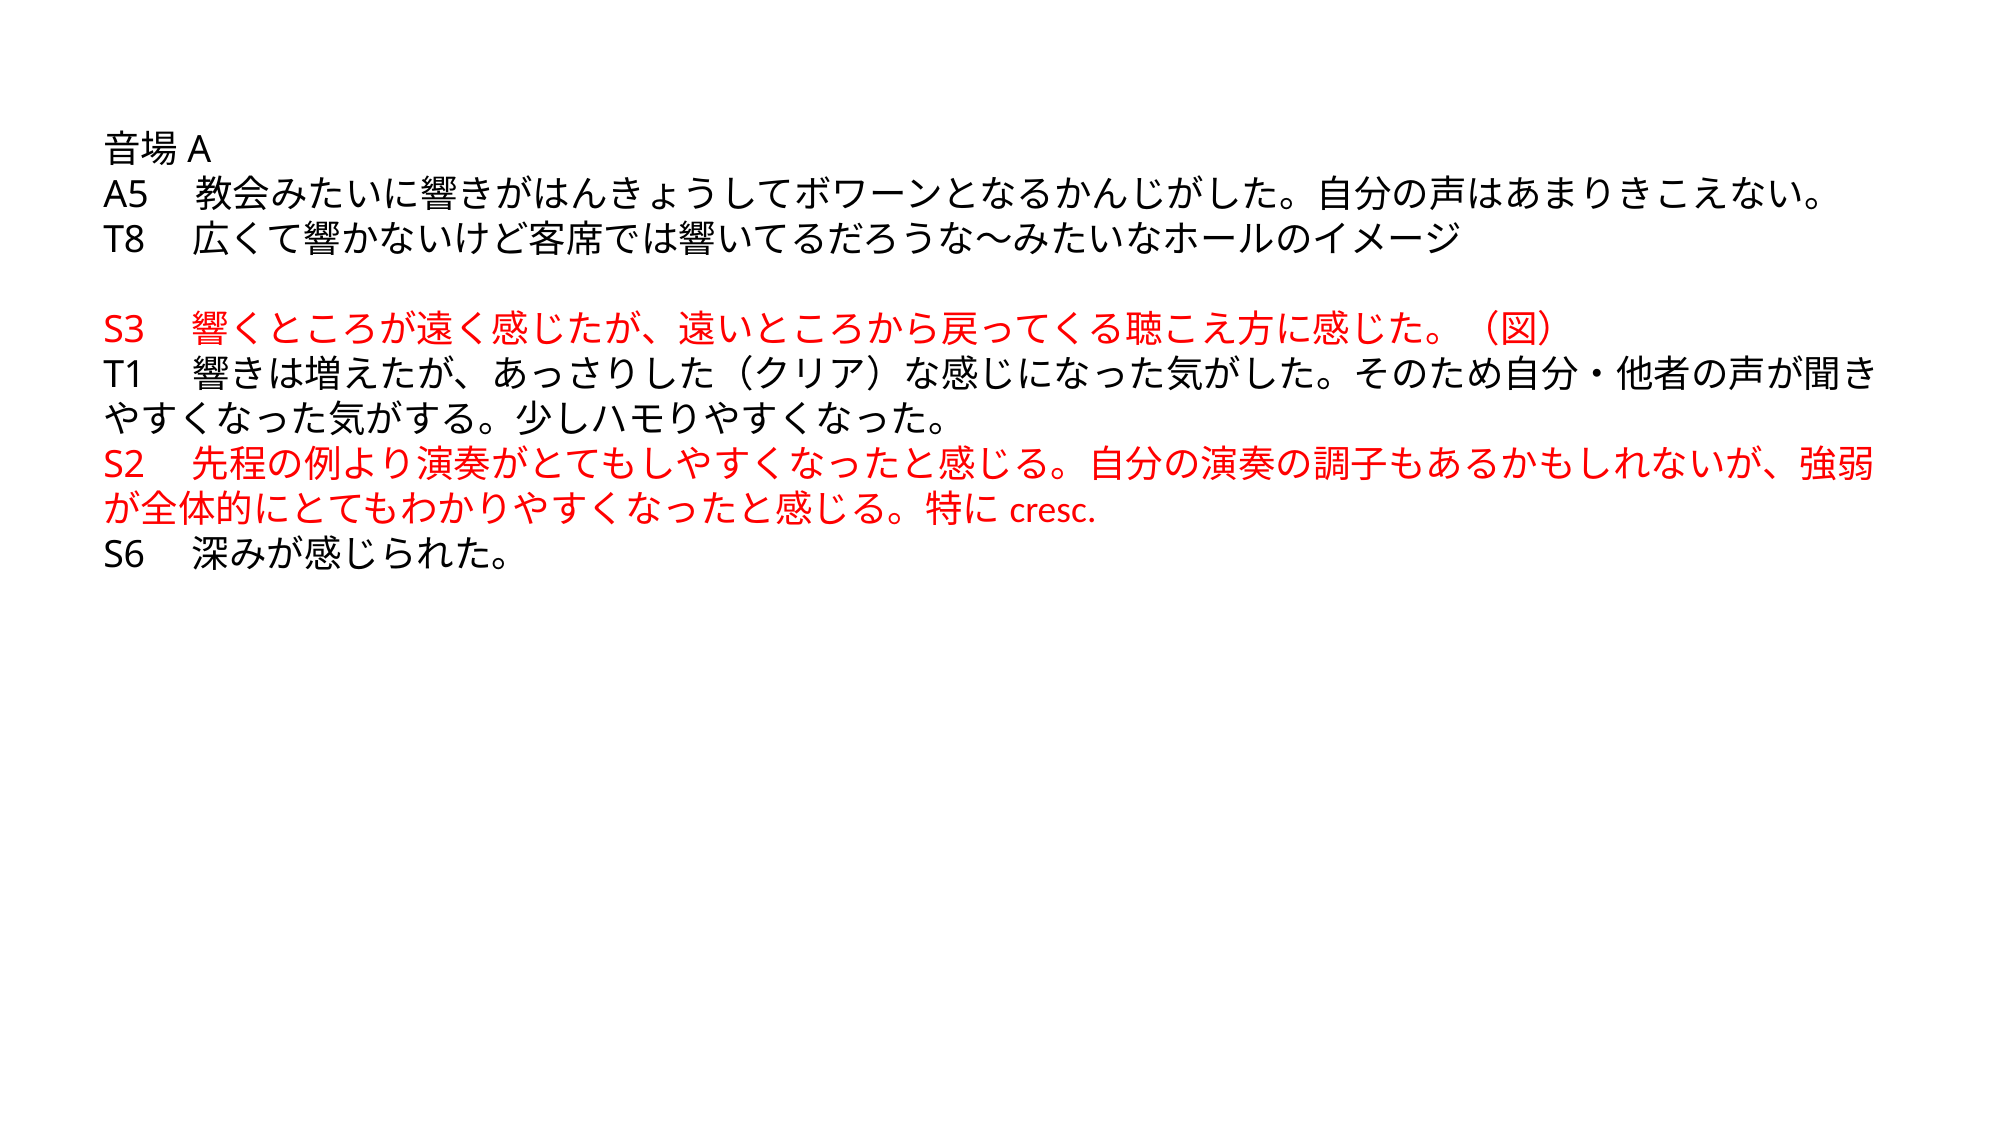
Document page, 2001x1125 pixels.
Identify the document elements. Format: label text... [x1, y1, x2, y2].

text_box 音場A A5 教会みたいに響きがはんきょうしてボワーンとなるかんじがした。自分の声はあまりきこえない。 T8 広くて響かないけど客席では響いてるだろうな～みたいなホールのイメージ S3 響くところが遠く感じたが、遠いところから戻ってくる聴こえ方に感じた。（図） T1 響きは増えたが、あっさりした（クリア）な感じになった気がした。そのため自分・他者の声が聞きやすくなった気がする。少しハモりやすくなった。 S2 先程の例より演奏がとてもしやすくなったと感じる。自分の演奏の調子もあるかもしれないが、強弱が全体的にとてもわかりやすくなったと感じる。特にcresc. S6 深みが感じられた。 [88, 117, 1896, 583]
